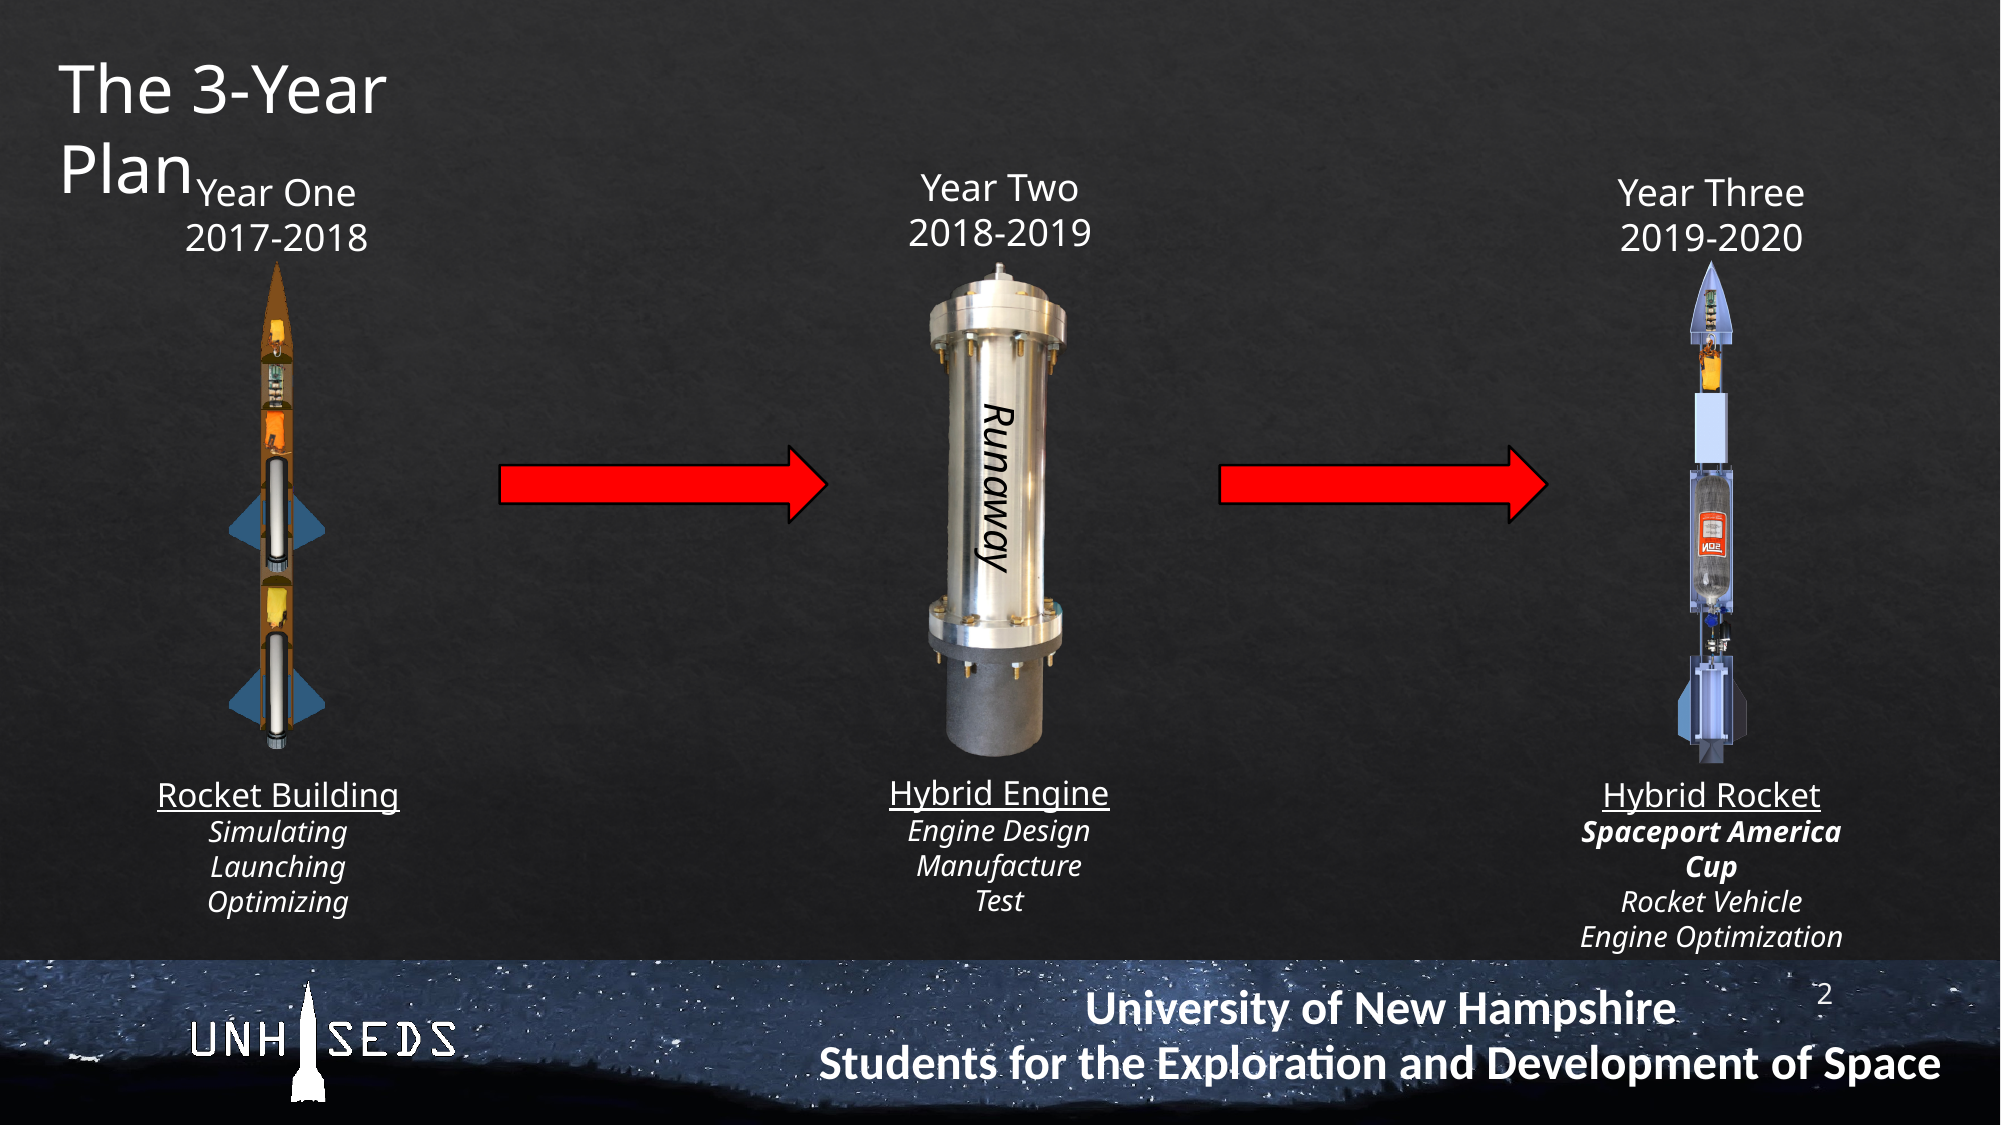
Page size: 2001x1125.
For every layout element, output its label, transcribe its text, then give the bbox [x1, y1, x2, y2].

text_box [862, 156, 1137, 927]
text_box Hybrid Rocket Spaceport America Cup Rocket Vehicle Engine Optimization [1551, 766, 1872, 956]
text_box [1218, 444, 1535, 506]
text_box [207, 244, 359, 761]
text_box Year Three 2019-2020 [1593, 161, 1831, 267]
text_box Year One 2017-2018 [169, 161, 384, 267]
picture [1458, 260, 1965, 766]
text_box Rocket Building Simulating Launching Optimizing [61, 766, 495, 927]
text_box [0, 959, 2000, 1125]
text_box [498, 444, 829, 525]
text_box The 3-Year Plan [43, 39, 544, 214]
